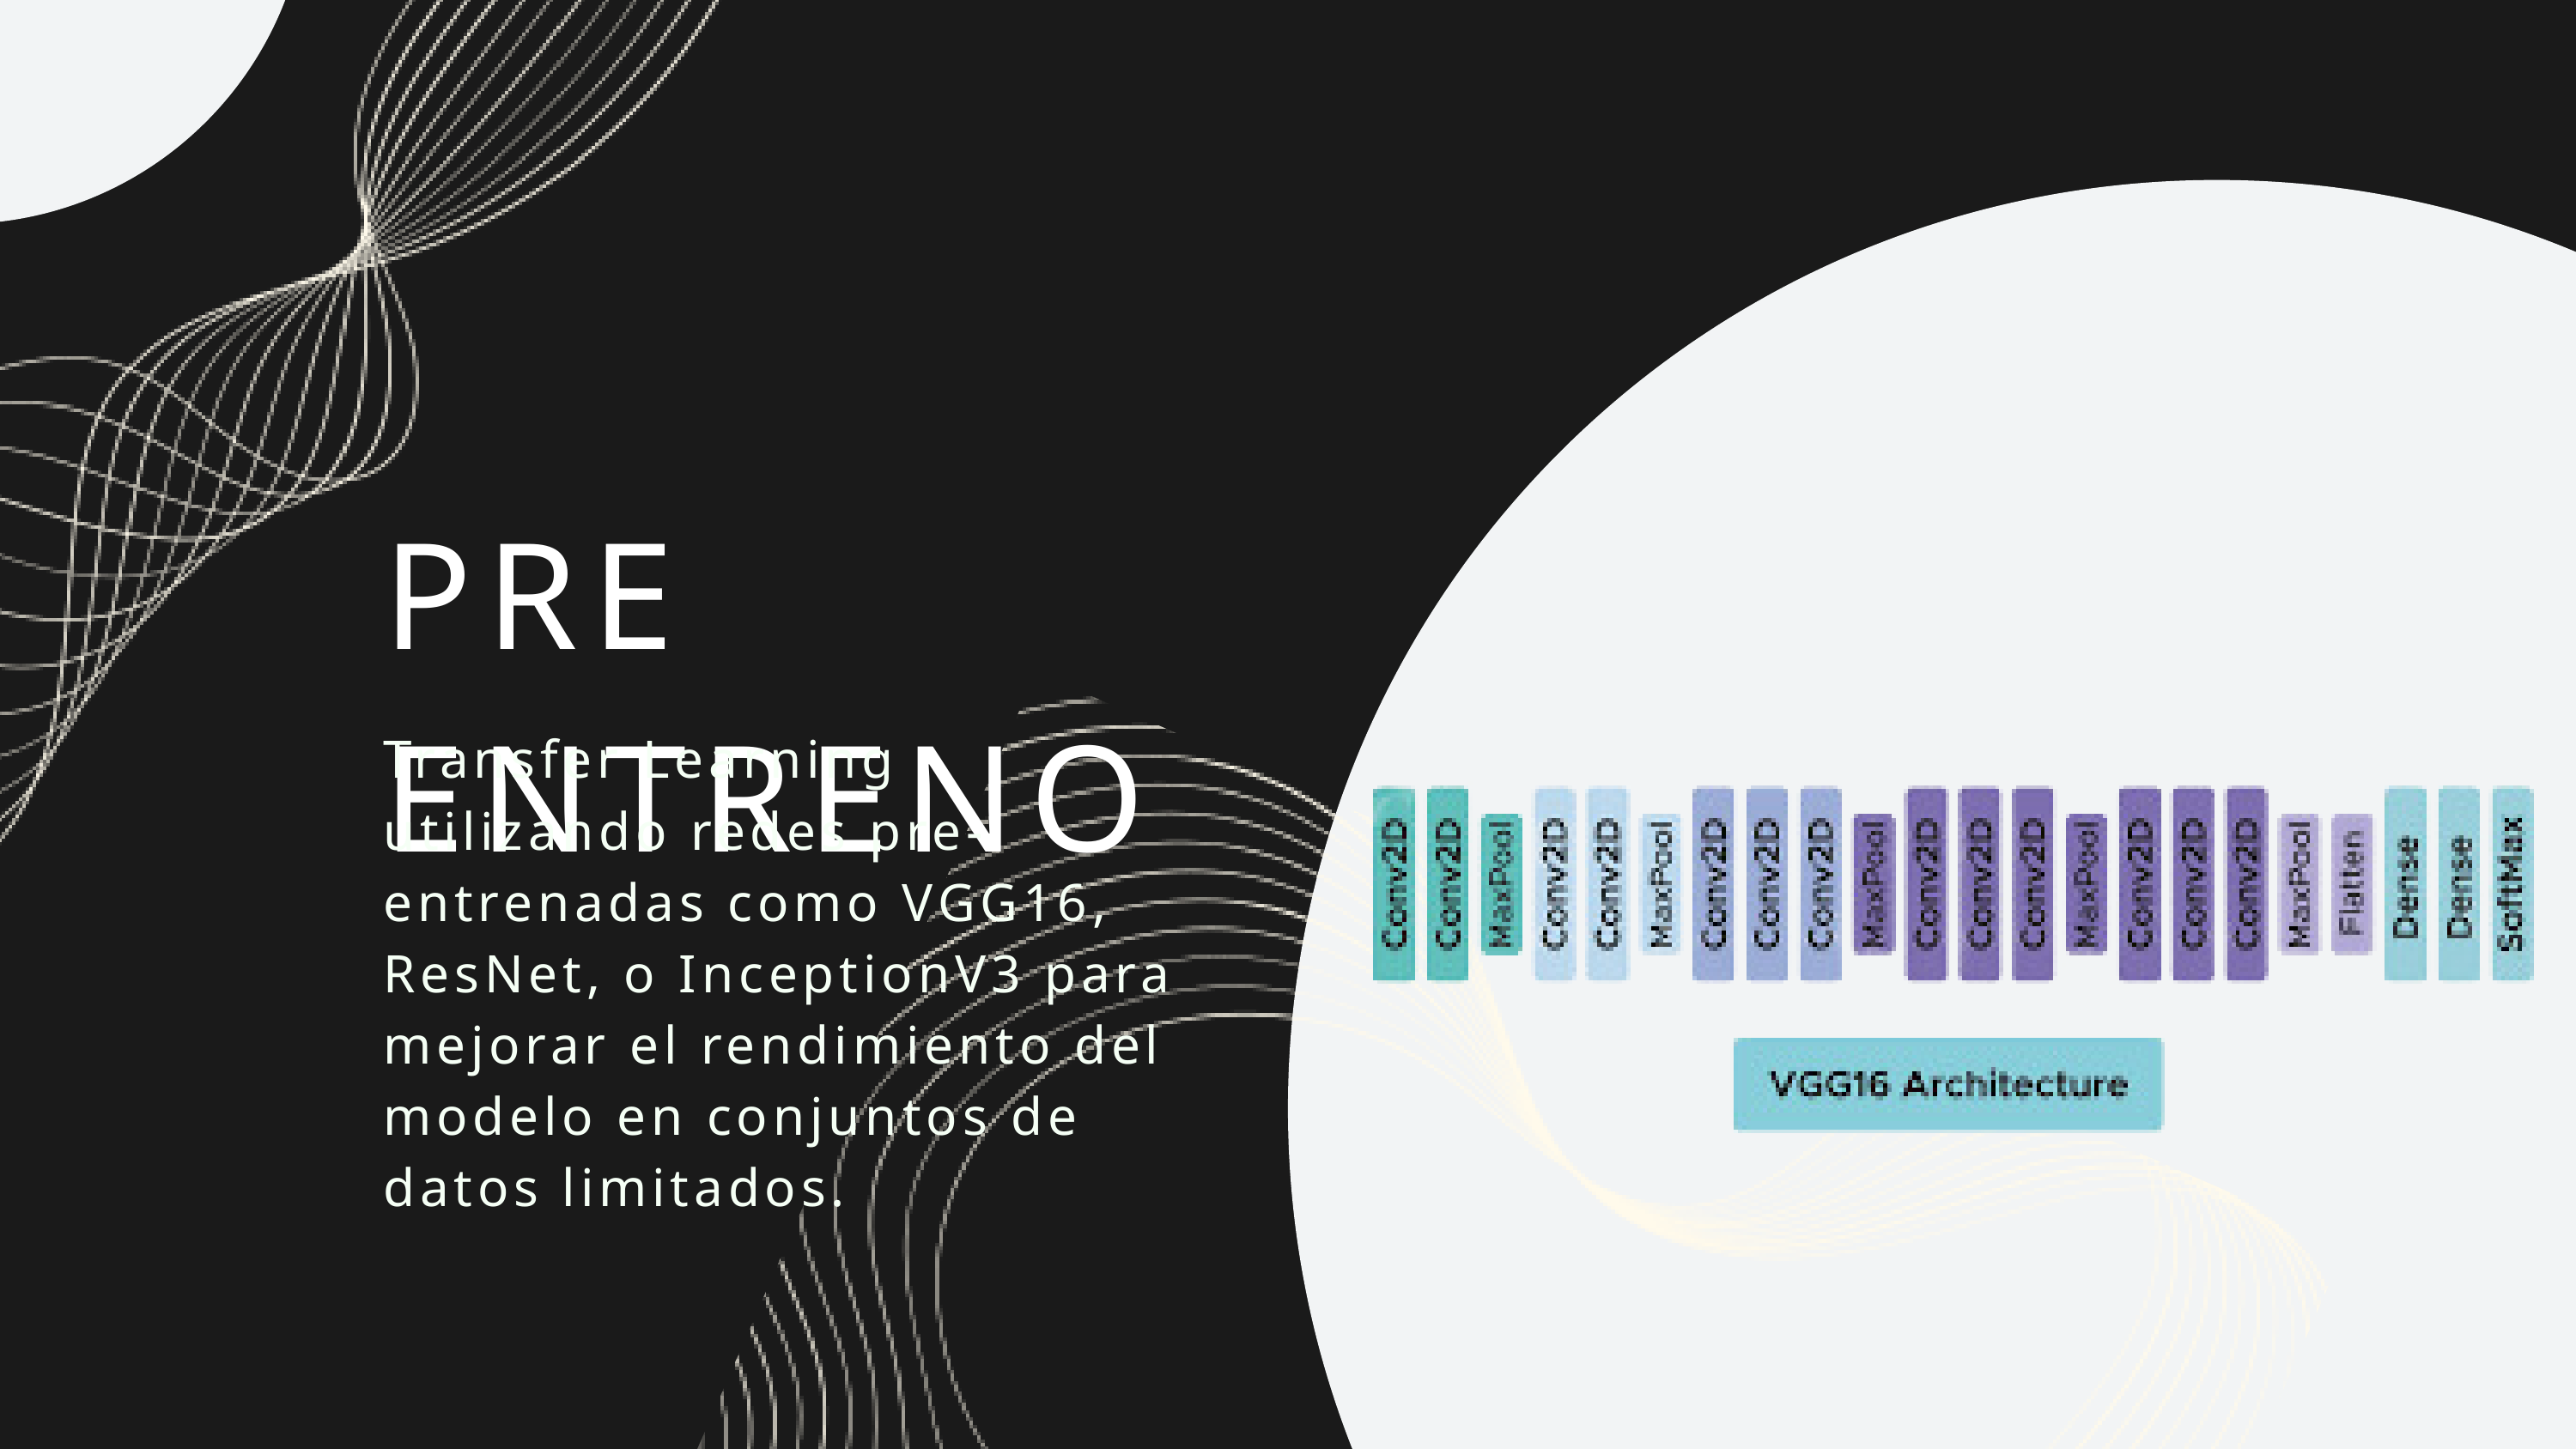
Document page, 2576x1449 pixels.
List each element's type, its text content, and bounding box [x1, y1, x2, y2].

text_box Transfer Learning utilizando redes pre-entrenadas como VGG16, ResNet, o InceptionV3 para mejorar el rendimiento del modelo en conjuntos de datos limitados. [383, 717, 1193, 1217]
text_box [0, 0, 309, 225]
text_box [0, 0, 771, 908]
text_box [697, 882, 1281, 1449]
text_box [1287, 179, 2576, 1449]
text_box PRE ENTRENO [383, 475, 1281, 882]
